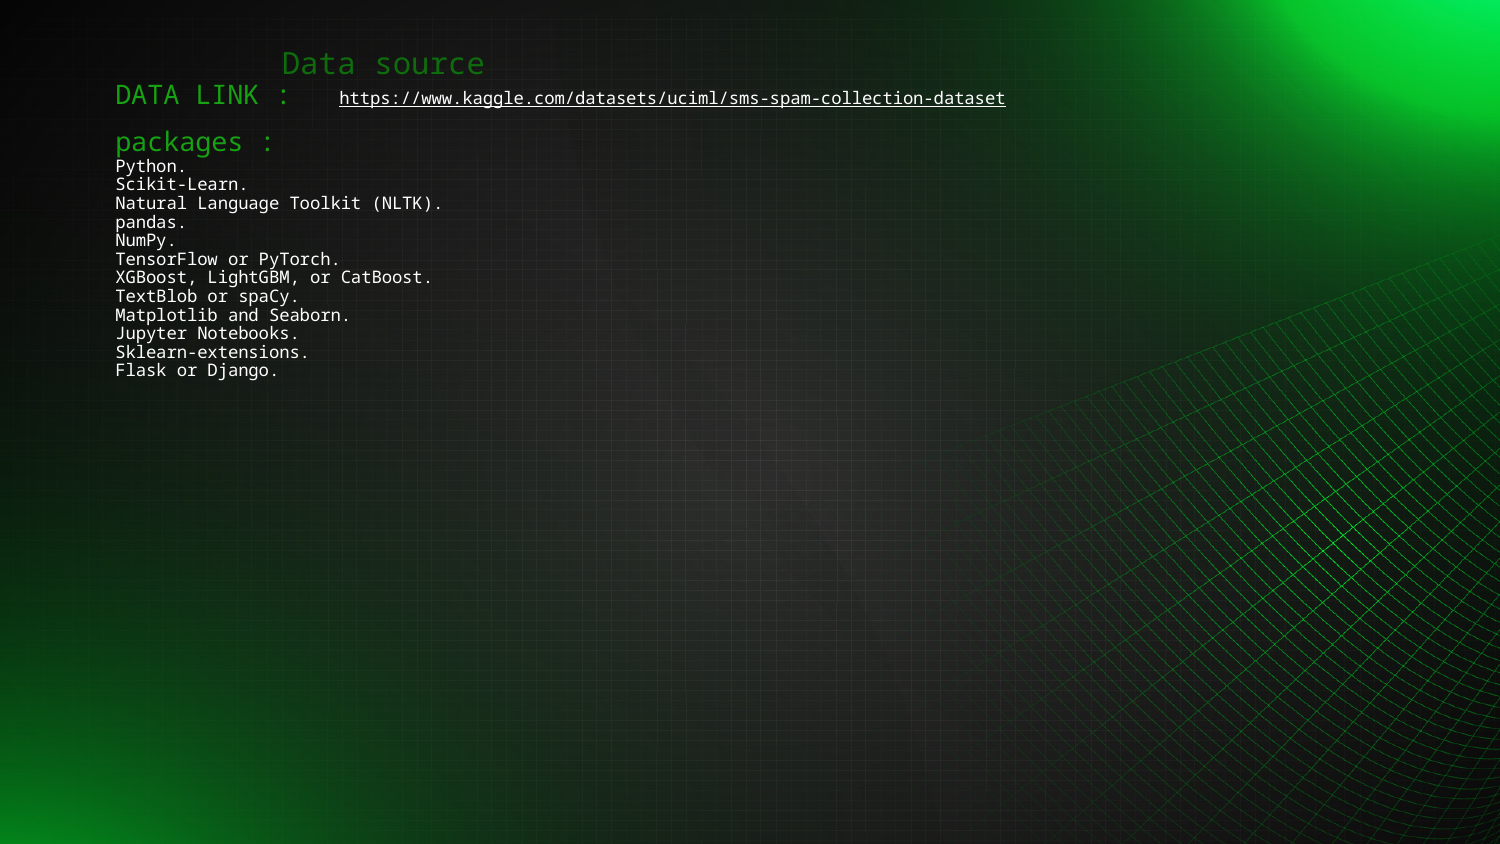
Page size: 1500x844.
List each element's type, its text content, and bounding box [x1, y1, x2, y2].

title Data source DATA LINK : https://www.kaggle.com/datasets/uciml/sms-spam-collection-dataset packages : Python. Scikit-Learn. Natural Language Toolkit (NLTK). pandas. NumPy. TensorFlow or PyTorch. XGBoost, LightGBM, or CatBoost. TextBlob or spaCy. Matplotlib and Seaborn. Jupyter Notebooks. Sklearn-extensions. Flask or Django. [100, 40, 1363, 792]
picture [0, 0, 1500, 844]
